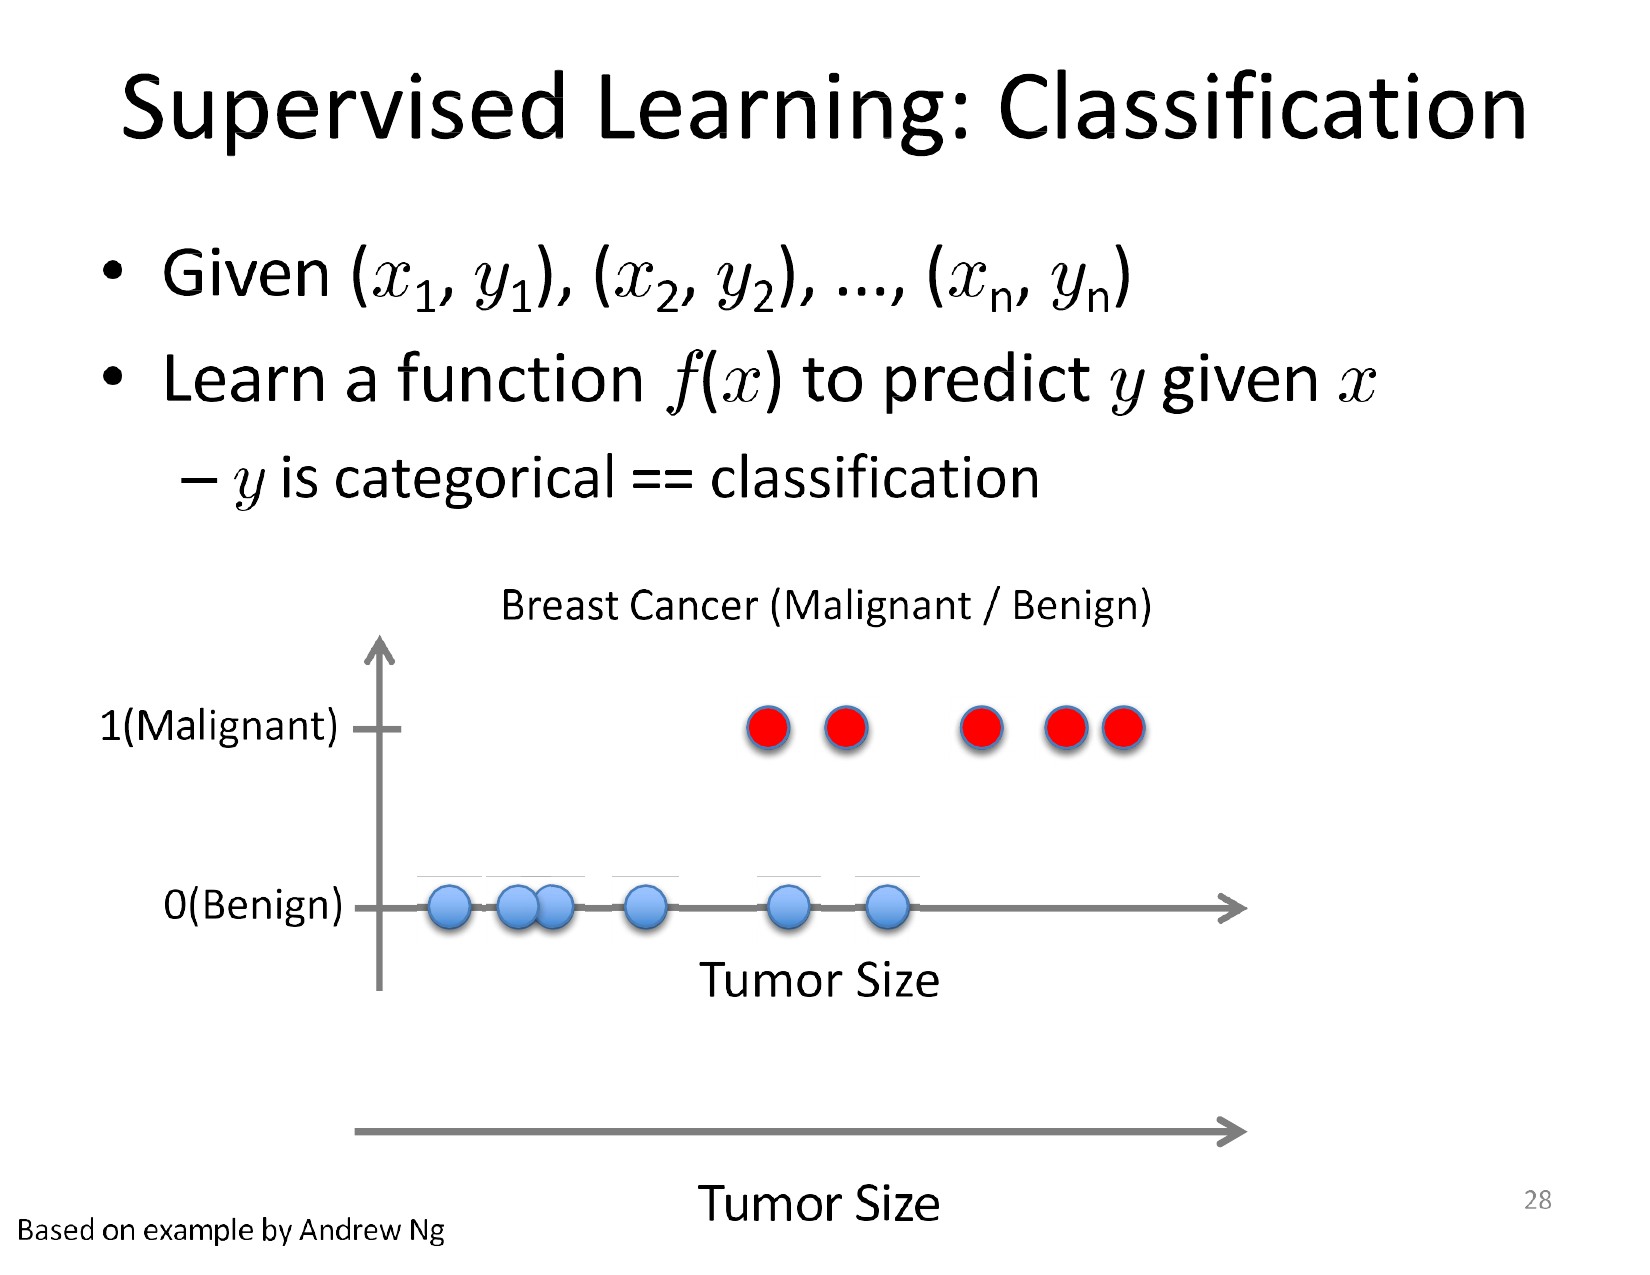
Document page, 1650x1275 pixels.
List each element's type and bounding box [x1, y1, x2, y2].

text_box [856, 1184, 939, 1221]
text_box [522, 69, 563, 140]
text_box [955, 127, 966, 139]
text_box [876, 286, 904, 306]
picture [102, 365, 122, 385]
text_box [354, 1116, 1248, 1148]
text_box [886, 366, 917, 414]
text_box [829, 72, 840, 83]
text_box [1115, 244, 1129, 308]
text_box [666, 348, 760, 417]
text_box [830, 91, 839, 139]
text_box [1125, 90, 1158, 140]
text_box [1429, 90, 1474, 140]
text_box [756, 876, 822, 944]
text_box [1261, 72, 1272, 83]
text_box [1369, 79, 1399, 140]
text_box [802, 357, 862, 402]
text_box [924, 350, 1015, 402]
text_box [780, 244, 813, 308]
text_box [754, 1193, 843, 1221]
text_box [330, 90, 357, 139]
text_box [853, 90, 892, 139]
text_box [1024, 366, 1031, 402]
text_box [416, 280, 452, 312]
text_box [717, 262, 774, 312]
text_box [595, 244, 694, 312]
picture [711, 453, 1037, 499]
text_box [485, 876, 586, 944]
text_box [397, 350, 453, 402]
text_box [1033, 697, 1156, 765]
picture [262, 1217, 292, 1246]
text_box [227, 90, 268, 157]
text_box [360, 91, 403, 139]
picture [336, 453, 612, 509]
text_box [1407, 72, 1418, 83]
text_box [299, 1217, 401, 1241]
text_box [1057, 69, 1066, 139]
text_box [268, 365, 323, 402]
text_box [211, 247, 291, 297]
picture [353, 586, 1248, 997]
text_box [854, 876, 920, 944]
text_box [1077, 90, 1115, 140]
text_box [1000, 73, 1048, 140]
text_box [410, 72, 422, 83]
text_box [1024, 353, 1032, 361]
text_box [416, 876, 482, 944]
text_box [471, 90, 513, 140]
picture [1339, 368, 1376, 402]
text_box [1051, 262, 1108, 312]
text_box [839, 287, 847, 296]
text_box [181, 478, 218, 483]
text_box [123, 73, 163, 140]
text_box [411, 91, 421, 139]
text_box [601, 74, 635, 139]
picture [1525, 1190, 1551, 1210]
text_box [1282, 90, 1318, 140]
text_box [173, 91, 213, 140]
picture [298, 260, 327, 296]
text_box [1408, 91, 1417, 139]
text_box [929, 244, 1029, 312]
picture [200, 707, 337, 748]
text_box [411, 1219, 444, 1246]
picture [462, 353, 641, 402]
text_box [741, 90, 768, 139]
picture [1287, 365, 1316, 402]
text_box [166, 354, 259, 402]
text_box [955, 93, 966, 105]
text_box [144, 1217, 253, 1246]
text_box [353, 244, 410, 308]
text_box [949, 697, 1017, 765]
text_box [164, 248, 202, 296]
text_box [474, 262, 531, 312]
text_box [1225, 69, 1256, 139]
picture [698, 1185, 747, 1221]
text_box [1324, 90, 1361, 140]
text_box [690, 90, 727, 140]
text_box [102, 707, 194, 748]
picture [102, 260, 122, 279]
picture [234, 468, 266, 511]
text_box [611, 876, 680, 944]
text_box [1485, 90, 1524, 139]
text_box [735, 697, 801, 765]
picture [18, 1217, 93, 1241]
text_box [633, 470, 692, 488]
text_box [537, 244, 570, 308]
text_box [1165, 90, 1197, 140]
text_box [1039, 357, 1090, 402]
text_box [431, 90, 463, 140]
text_box [857, 287, 866, 296]
text_box [103, 1224, 134, 1241]
picture [165, 886, 341, 928]
text_box [1262, 91, 1271, 139]
text_box [1208, 91, 1217, 139]
text_box [901, 90, 944, 157]
text_box [1207, 72, 1218, 83]
text_box [777, 90, 816, 139]
text_box [640, 90, 681, 140]
text_box [767, 350, 780, 414]
picture [347, 365, 375, 402]
text_box [283, 455, 317, 499]
text_box [813, 697, 879, 765]
text_box [277, 90, 318, 140]
text_box [1110, 368, 1145, 416]
text_box [1162, 353, 1279, 415]
